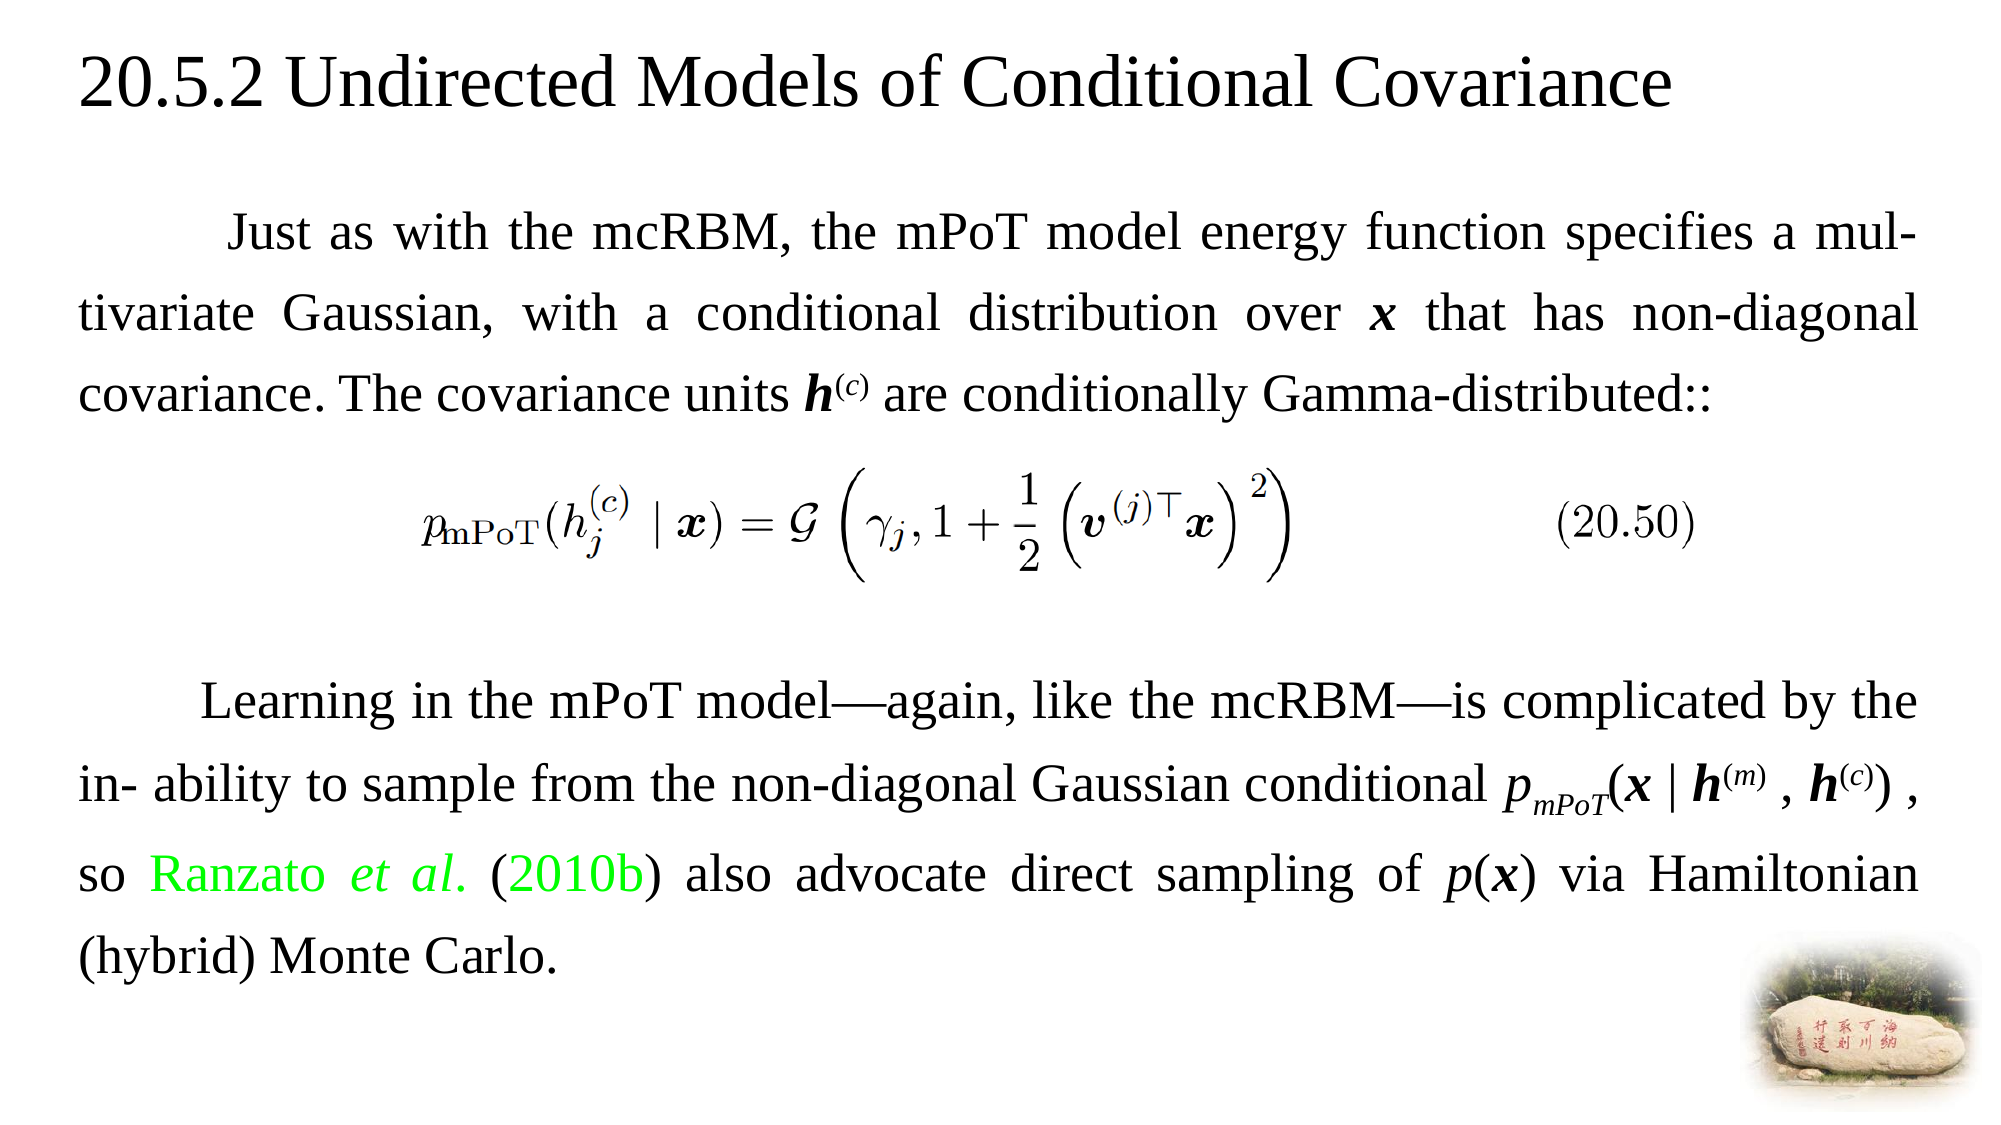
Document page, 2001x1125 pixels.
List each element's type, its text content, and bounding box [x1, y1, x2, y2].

picture [1740, 927, 1985, 1112]
list Just as with the mcRBM, the mPoT model energy function specifies a mul- tivariate Gaussian, with a conditional distribution over x that has non-diagonal covariance. The covariance units h(c) are conditionally Gamma-distributed:: Learning in the mPoT model—again, like the mcRBM—is complicated by the in- ability to sample from the non-diagonal Gaussian conditional pmPoT(x | h(m) , h(c)) , so Ranzato et al. (2010b) also advocate direct sampling of p(x) via Hamiltonian (hybrid) Monte Carlo. [63, 171, 1936, 1014]
title 20.5.2 Undirected Models of Conditional Covariance [63, 21, 1936, 142]
picture [310, 450, 1761, 593]
